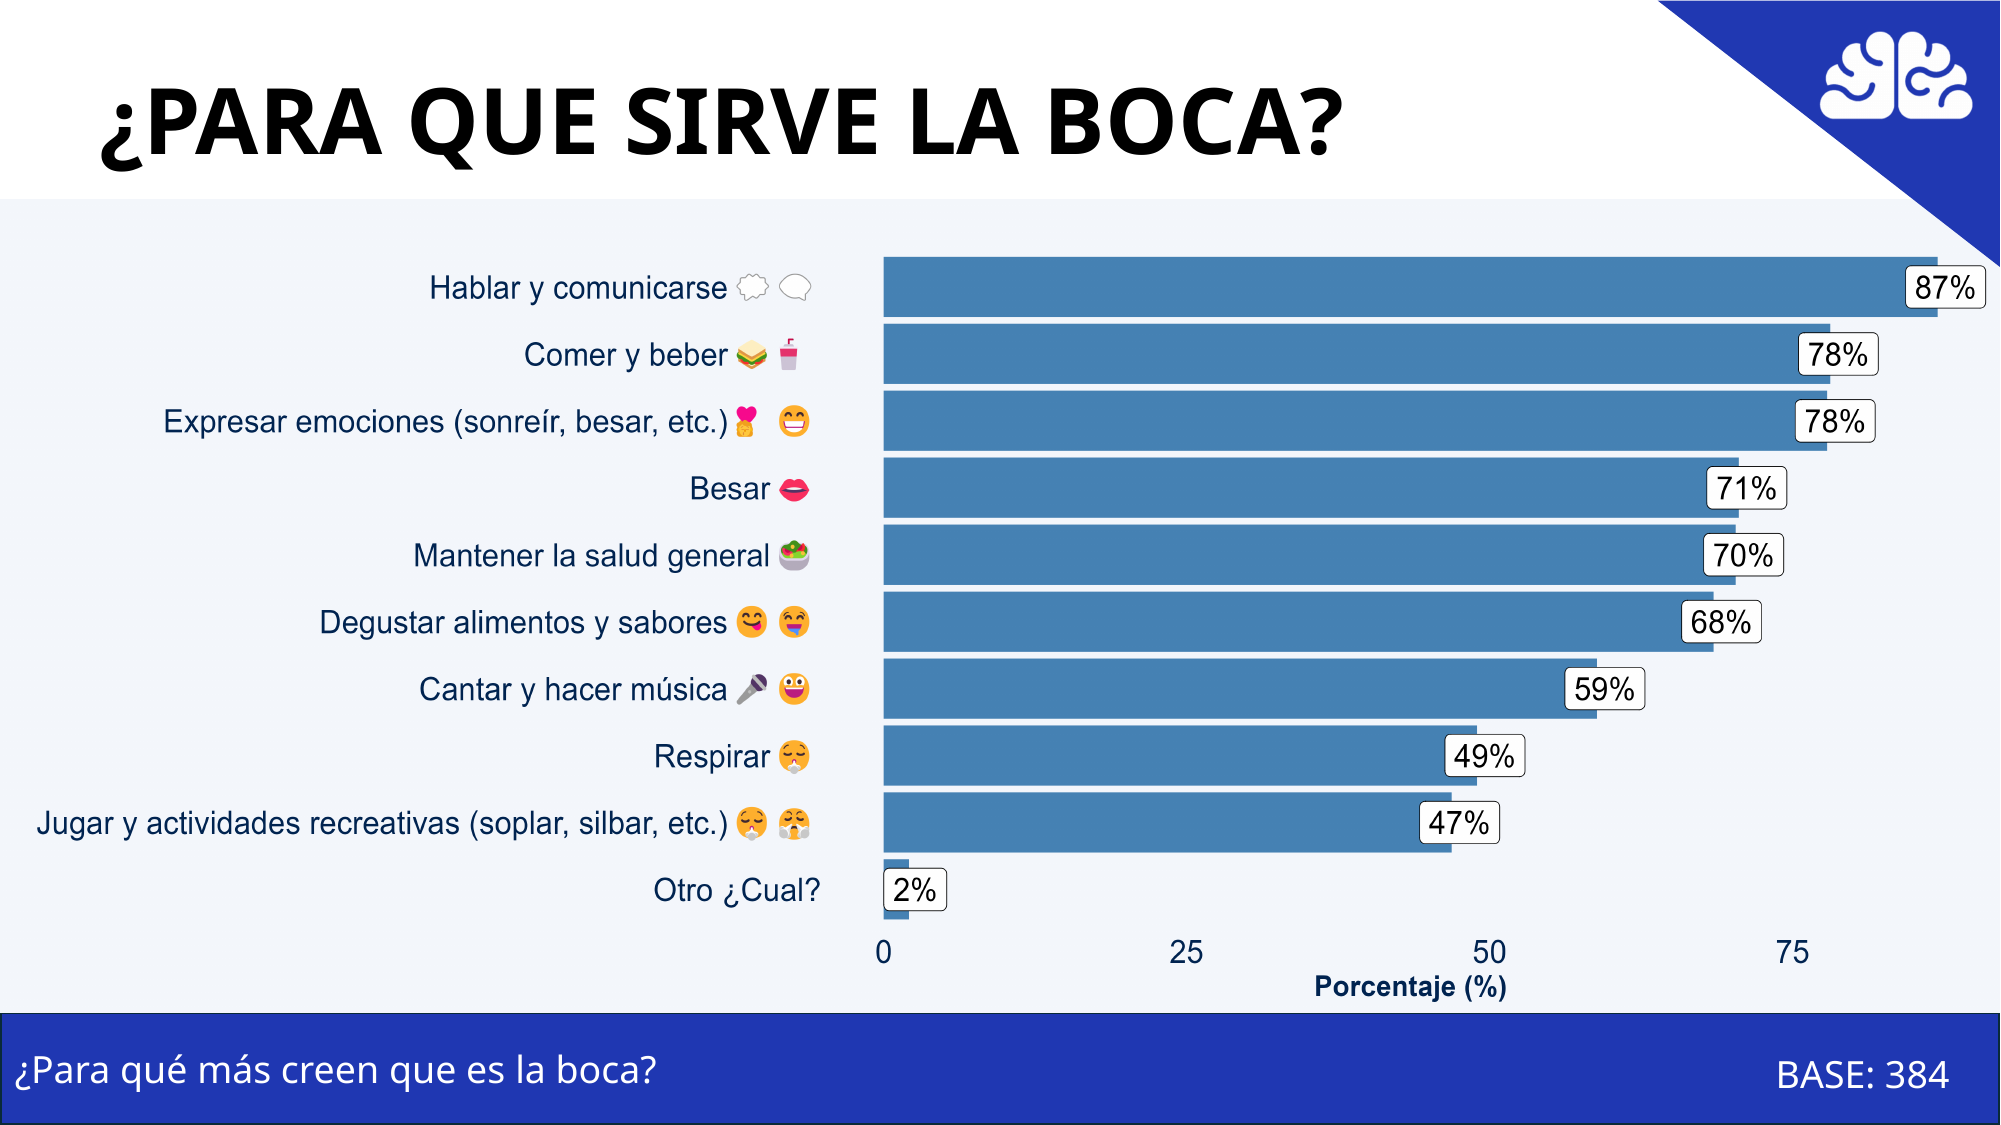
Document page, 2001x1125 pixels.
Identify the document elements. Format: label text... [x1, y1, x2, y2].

title ¿PARA QUE SIRVE LA BOCA? [84, 16, 1810, 198]
text_box [1657, 0, 2000, 198]
text_box BASE: 384 [1751, 1043, 1974, 1104]
text_box ¿Para qué más creen que es la boca? [0, 1013, 2000, 1125]
picture [1818, 30, 1974, 122]
picture [0, 198, 2000, 1013]
